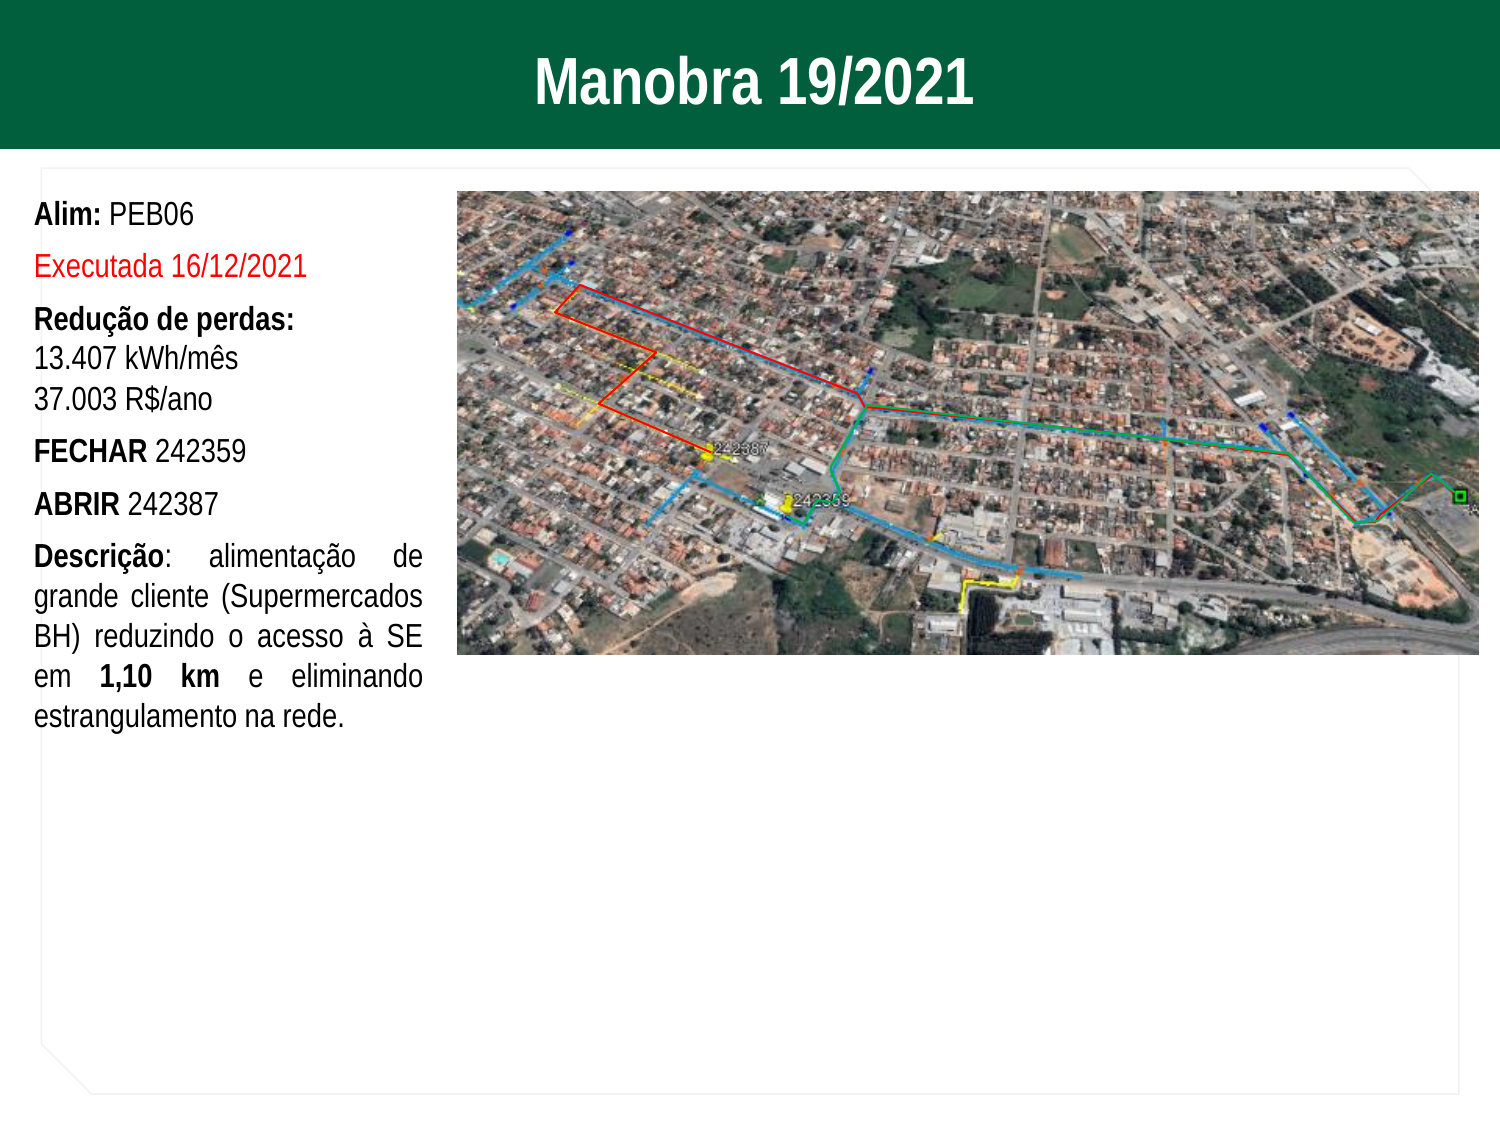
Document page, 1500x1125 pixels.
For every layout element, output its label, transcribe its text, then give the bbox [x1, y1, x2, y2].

picture [0, 0, 1500, 149]
title Manobra 19/2021 [51, 19, 1459, 138]
picture [457, 191, 1479, 655]
list Alim: PEB06 Executada 16/12/2021 Redução de perdas: 13.407 kWh/mês 37.003 R$/ano FECHAR 242359 ABRIR 242387 Descrição: alimentação de grande cliente (Supermercados BH) reduzindo o acesso à SE em 1,10 km e eliminando estrangulamento na rede. [18, 184, 439, 244]
